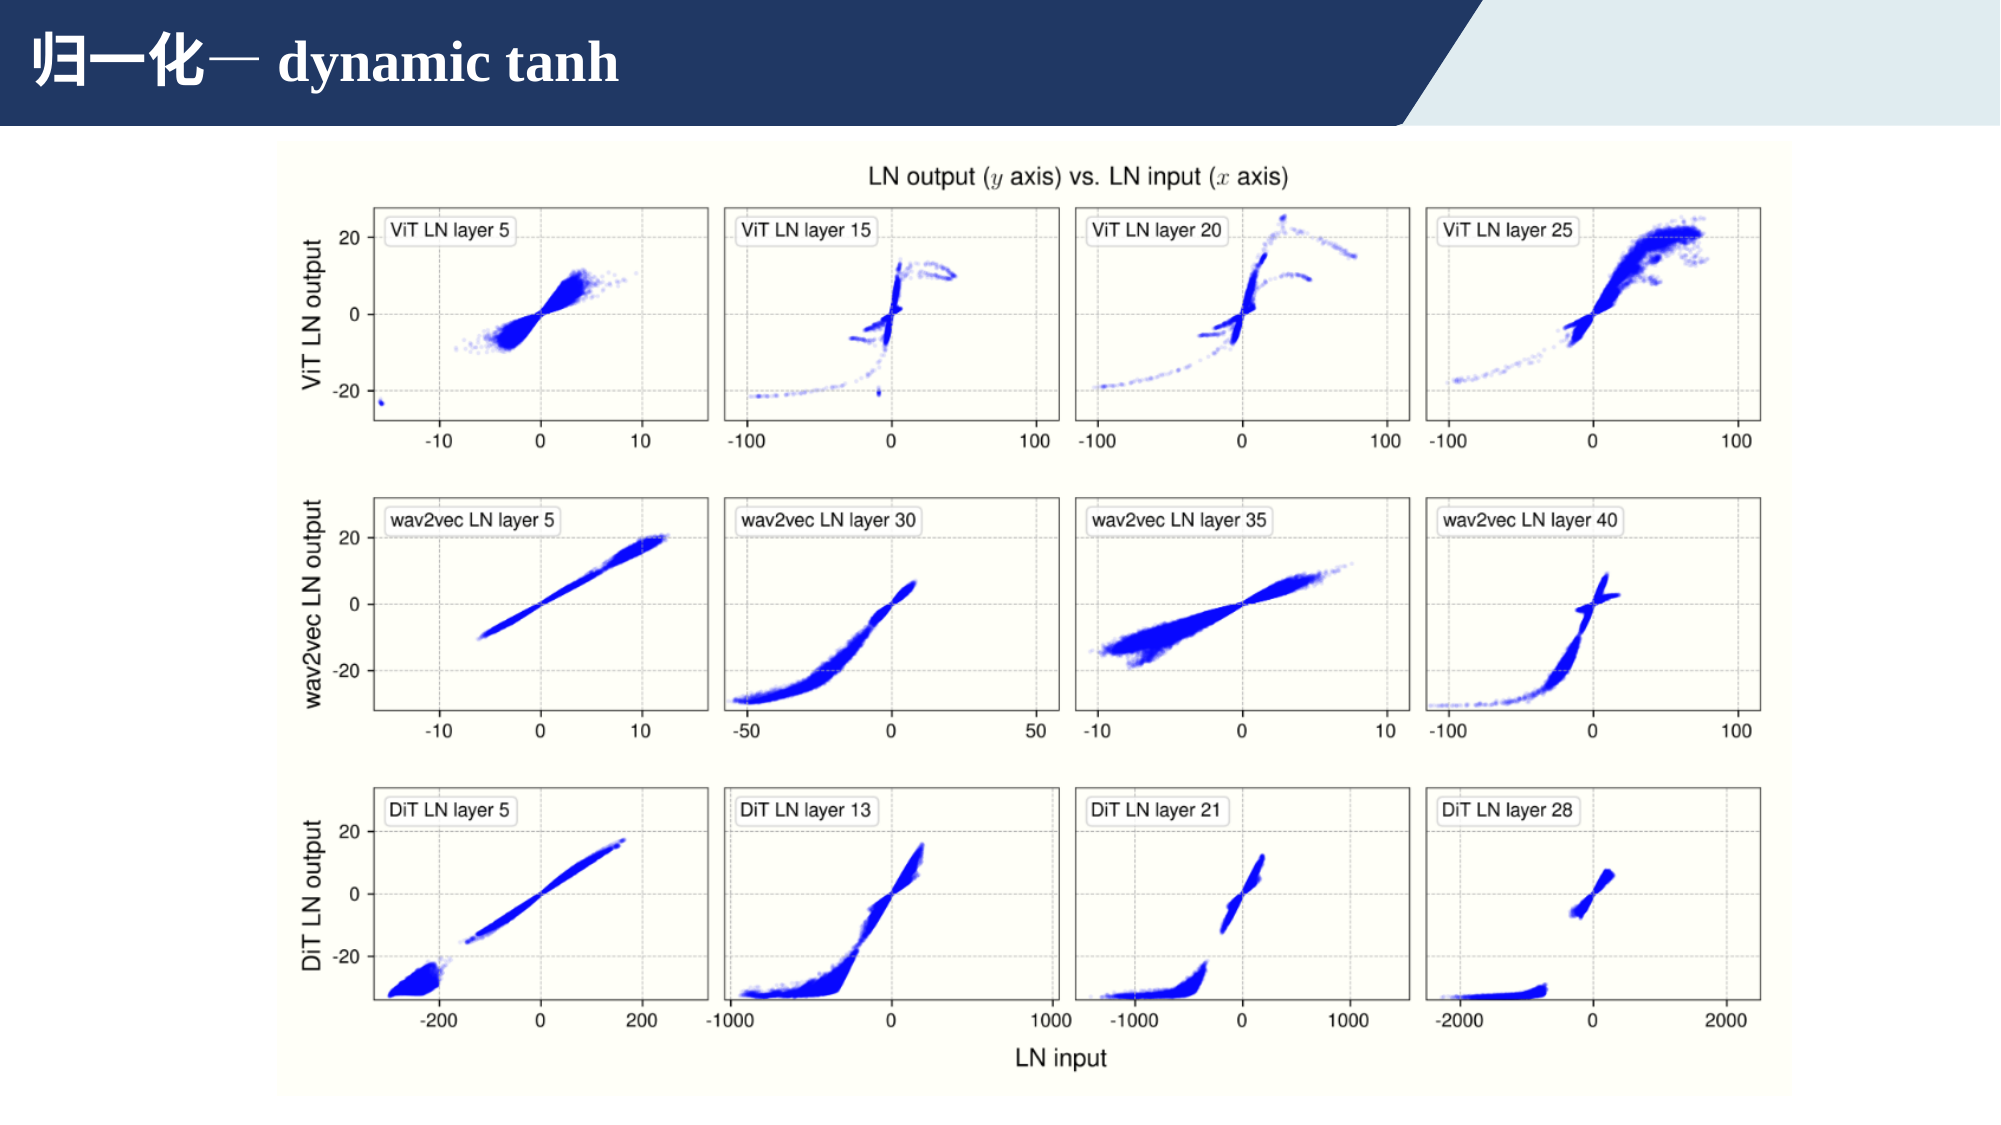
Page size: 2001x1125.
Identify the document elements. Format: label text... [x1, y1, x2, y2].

title 归一化—dynamic tanh [15, 0, 1741, 172]
picture [277, 141, 1792, 1096]
